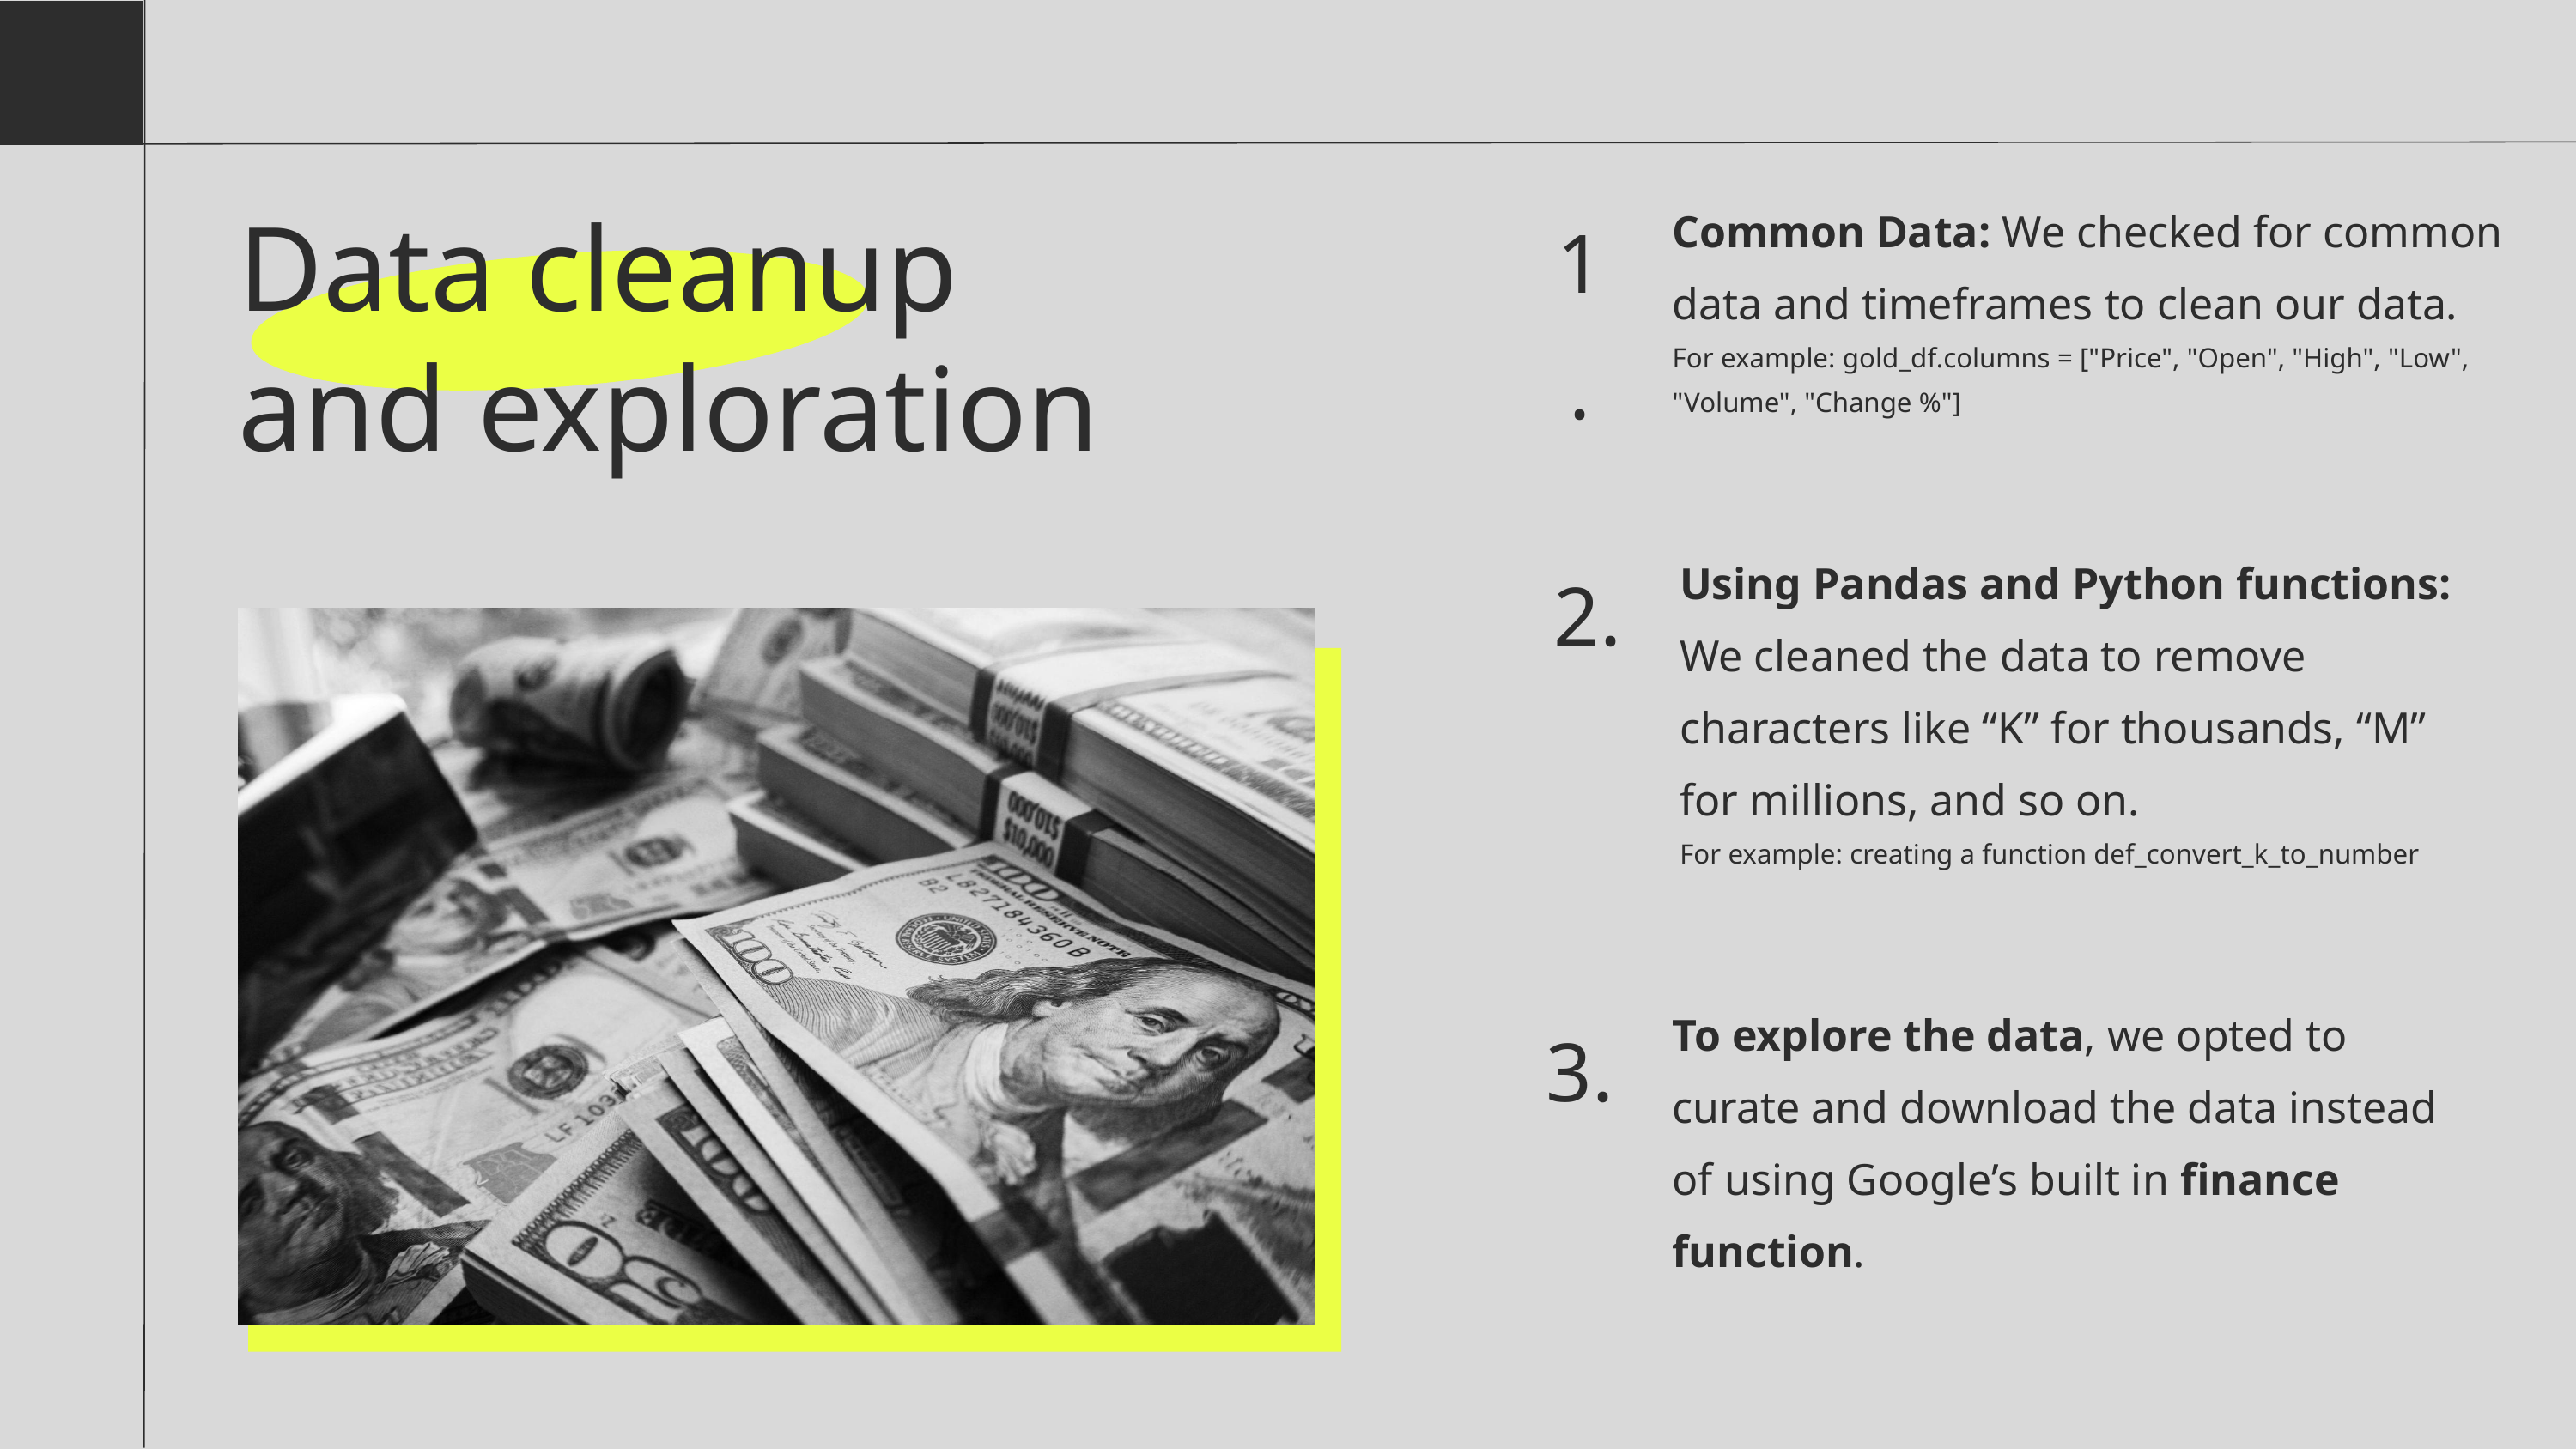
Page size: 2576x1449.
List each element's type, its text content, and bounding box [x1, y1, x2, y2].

text_box 2. [1552, 537, 1622, 663]
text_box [0, 0, 434, 436]
text_box 3. [1538, 992, 1622, 1119]
text_box 1. [1552, 184, 1607, 435]
text_box Using Pandas and Python functions: We cleaned the data to remove characters like “K” for thousands, “M” for millions, and so on. For example: creating a function def_convert_k_to_number [1680, 536, 2490, 870]
text_box To explore the data, we opted to curate and download the data instead of using Google’s built in finance function. [1672, 987, 2483, 1276]
text_box Data cleanup and exploration [238, 195, 1163, 475]
text_box [248, 647, 1342, 1352]
text_box Common Data: We checked for common data and timeframes to clean our data. For example: gold_df.columns = ["Price", "Open", "High", "Low", "Volume", "Change %"] [1672, 184, 2540, 418]
picture [238, 608, 1315, 1325]
